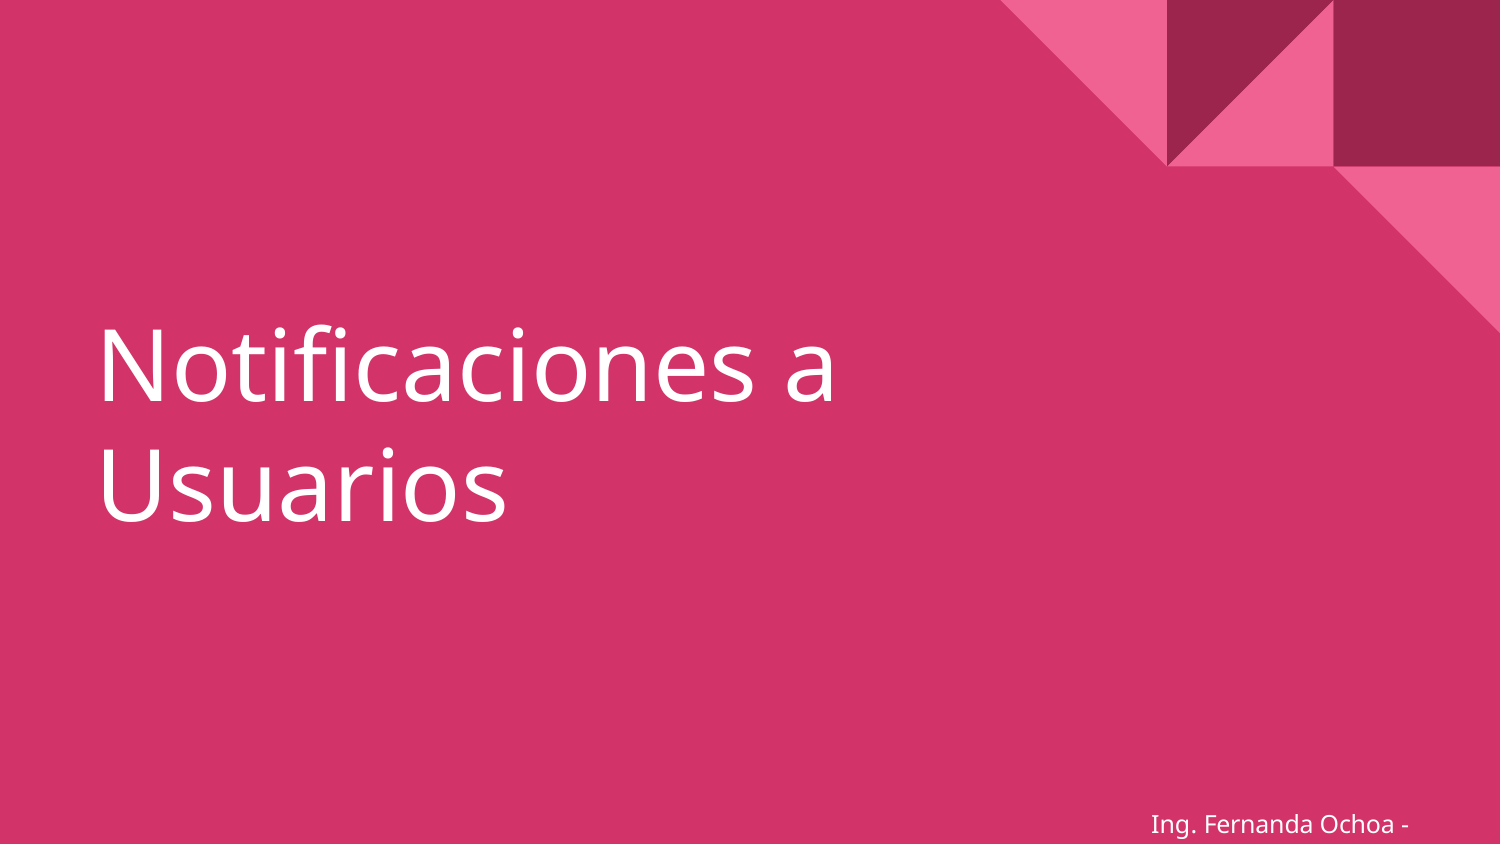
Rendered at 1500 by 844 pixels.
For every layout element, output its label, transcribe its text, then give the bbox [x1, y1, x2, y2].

text_box Ing. Fernanda Ochoa - @imonsh [1148, 808, 1500, 844]
title Notificaciones a Usuarios [80, 86, 1003, 758]
